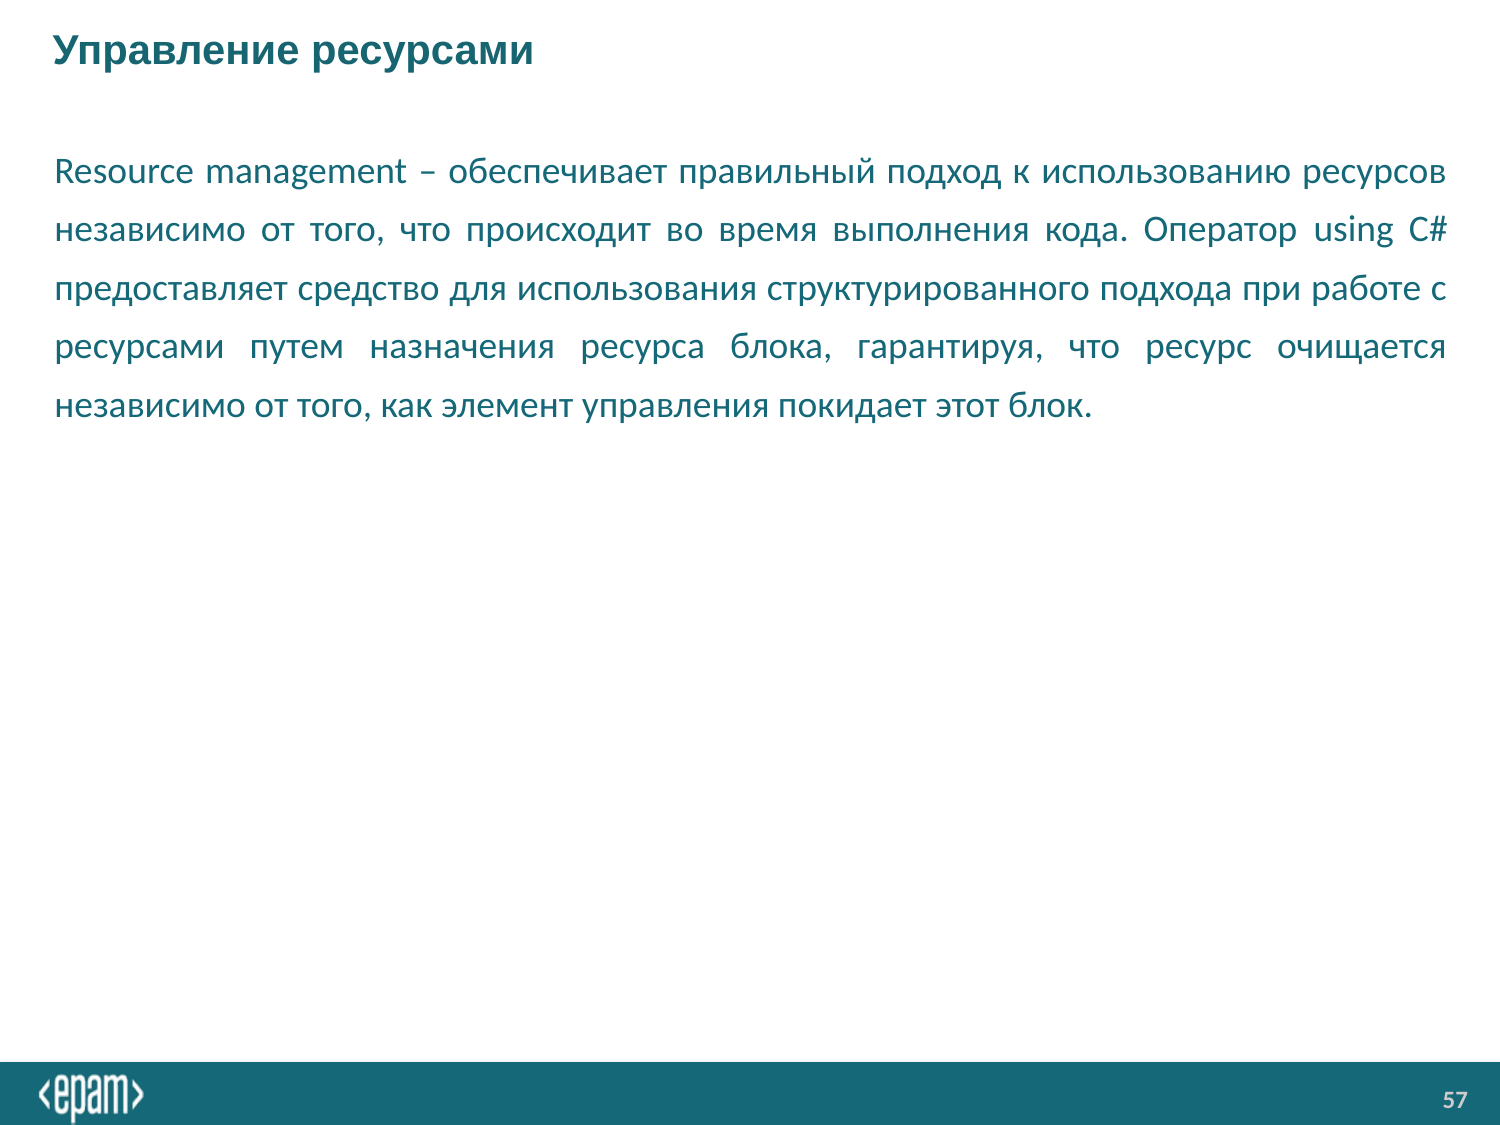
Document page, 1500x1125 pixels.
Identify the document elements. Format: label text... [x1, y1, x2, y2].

title Управление ресурсами [0, 0, 1500, 95]
text_box Resource management – обеспечивает правильный подход к использованию ресурсов независимо от того, что происходит во время выполнения кода. Оператор using C# предоставляет средство для использования структурированного подхода при работе с ресурсами путем назначения ресурса блока, гарантируя, что ресурс очищается независимо от того, как элемент управления покидает этот блок. [37, 124, 1463, 432]
picture [38, 1074, 144, 1125]
